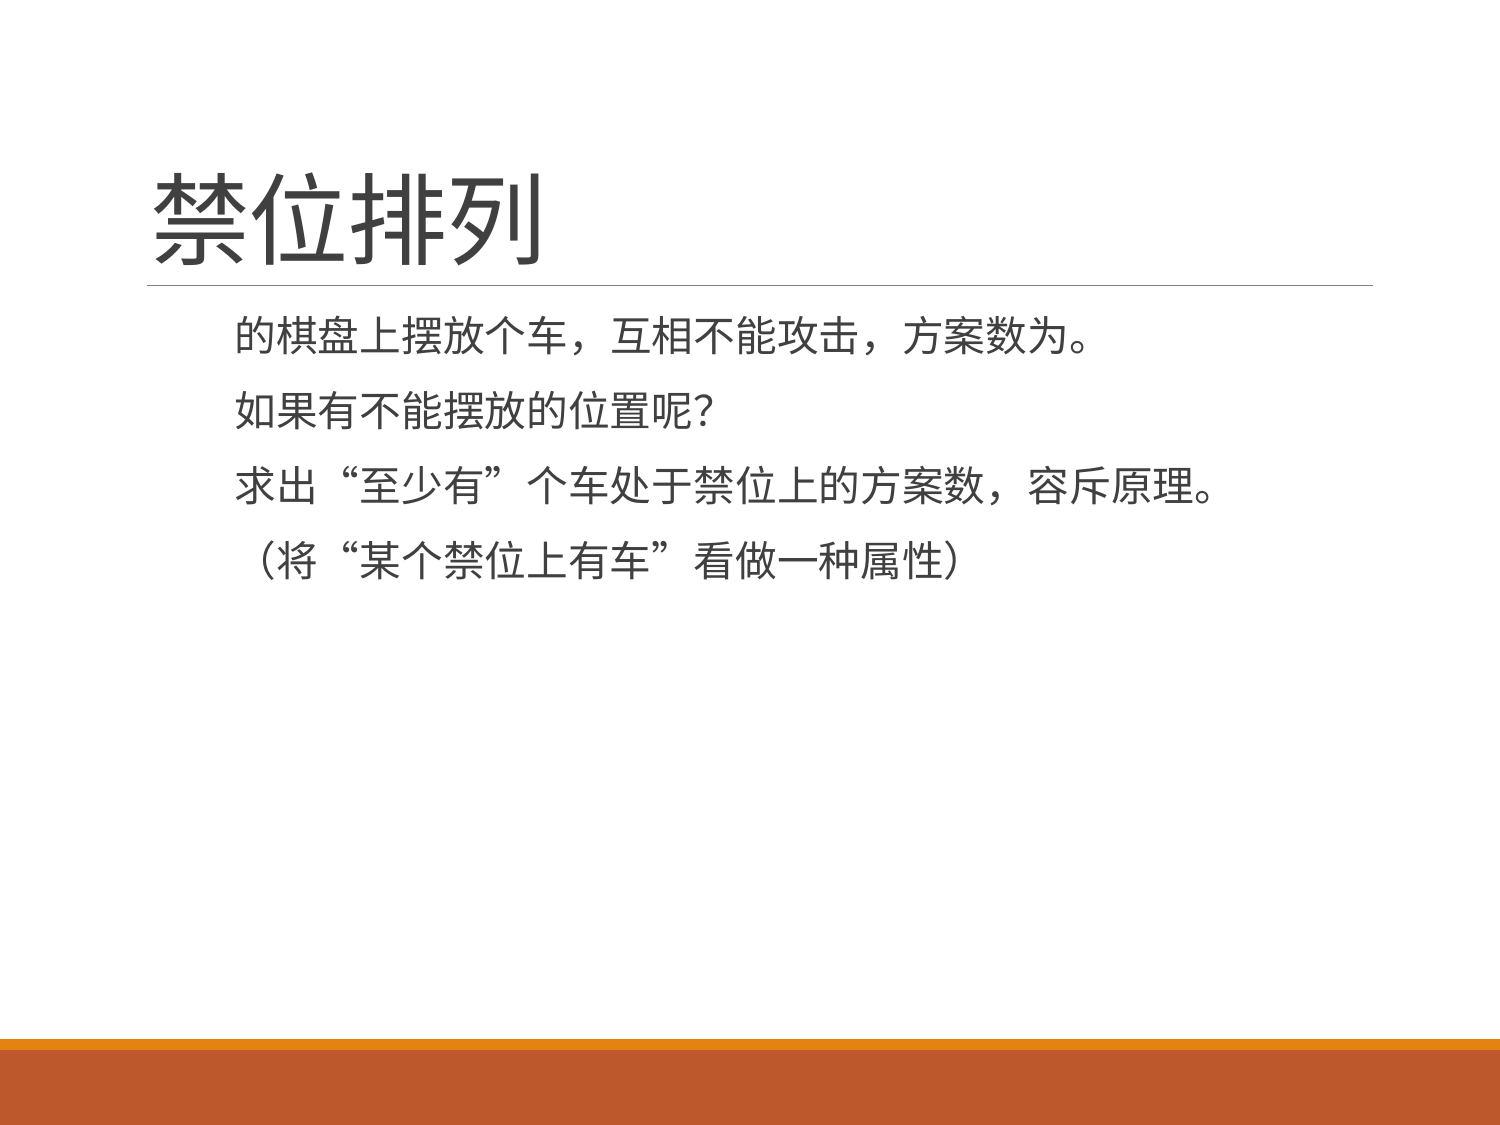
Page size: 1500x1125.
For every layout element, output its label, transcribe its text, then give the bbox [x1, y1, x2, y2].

title 禁位排列 [135, 47, 1373, 285]
